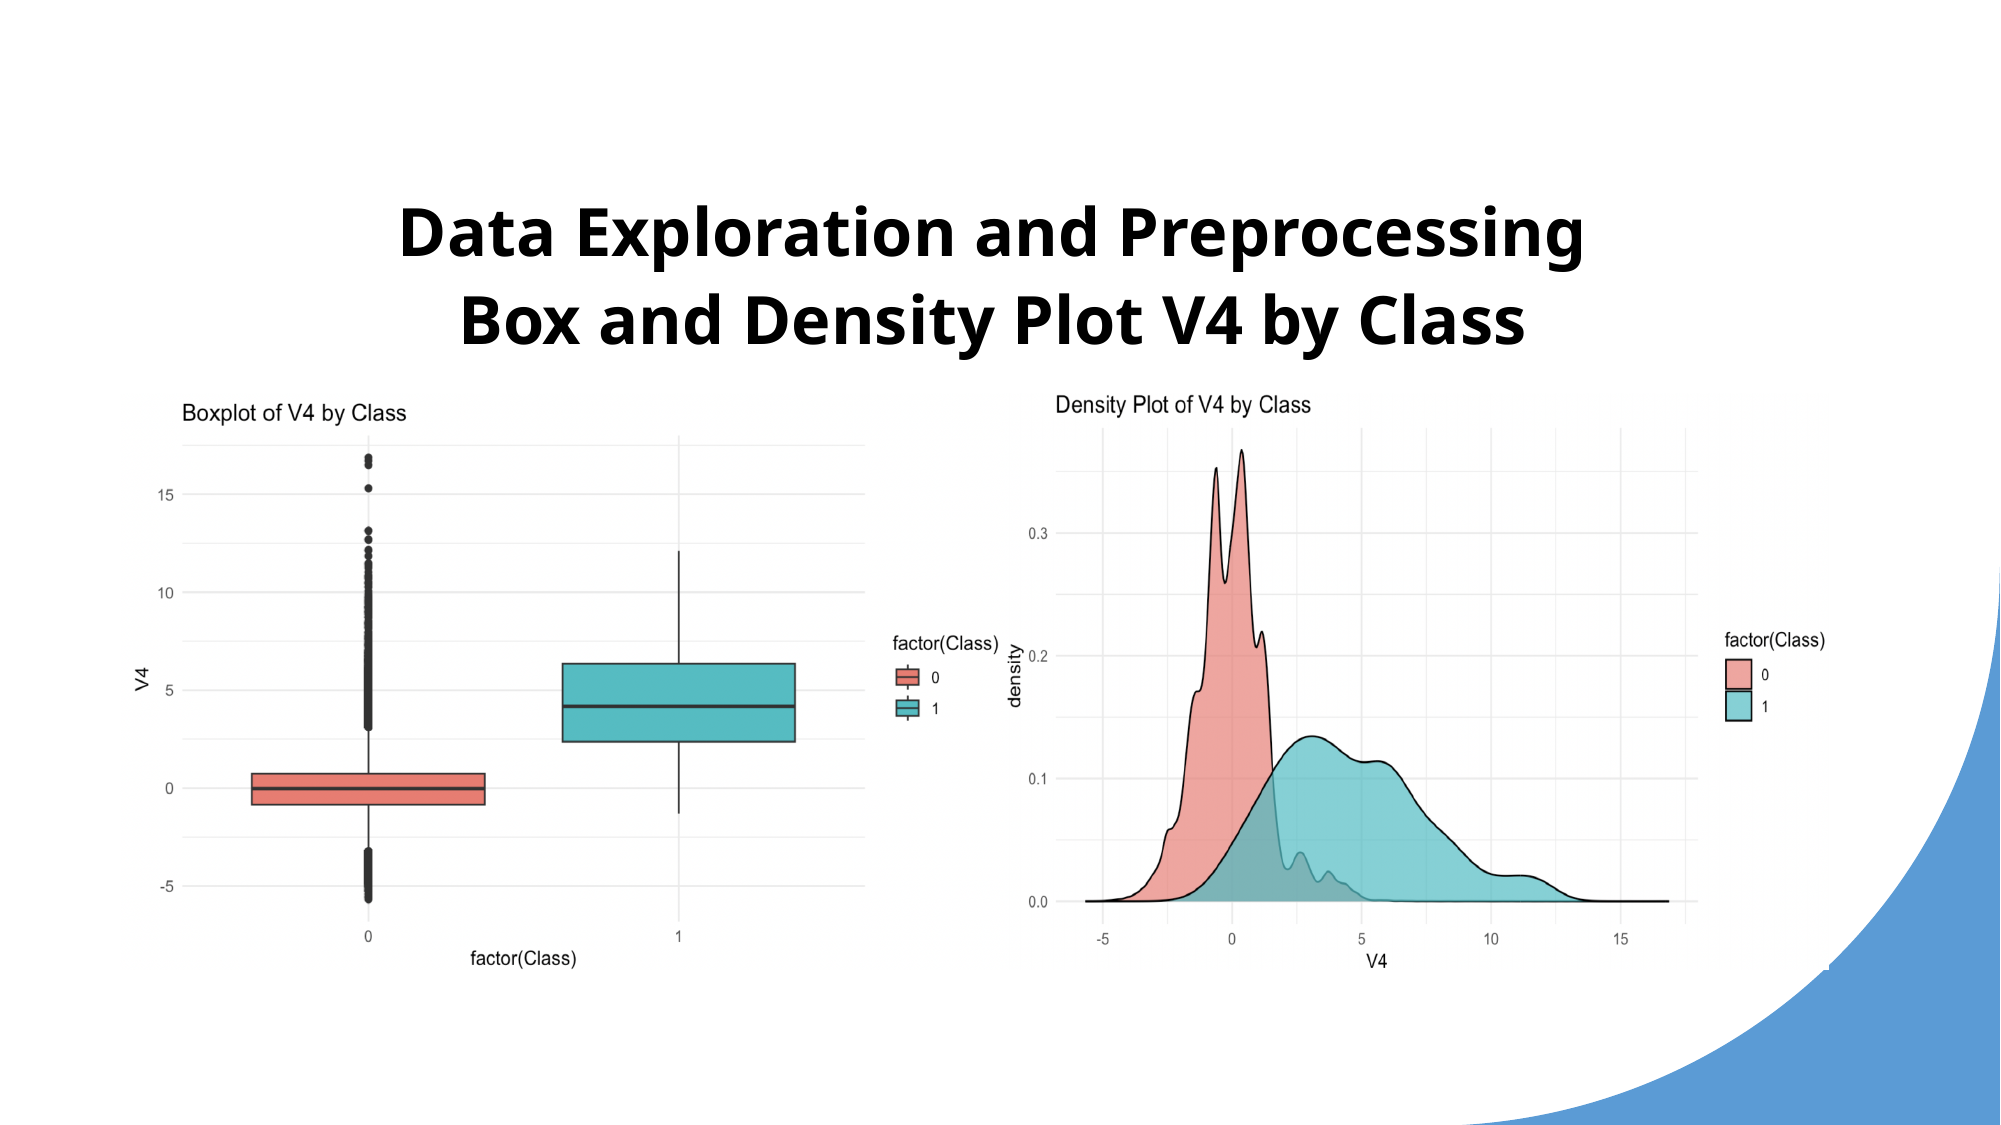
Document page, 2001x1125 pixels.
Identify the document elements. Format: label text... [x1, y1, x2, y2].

picture [999, 393, 1829, 970]
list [120, 393, 999, 970]
title Data Exploration and Preprocessing Box and Density Plot V4 by Class [176, 118, 1809, 366]
